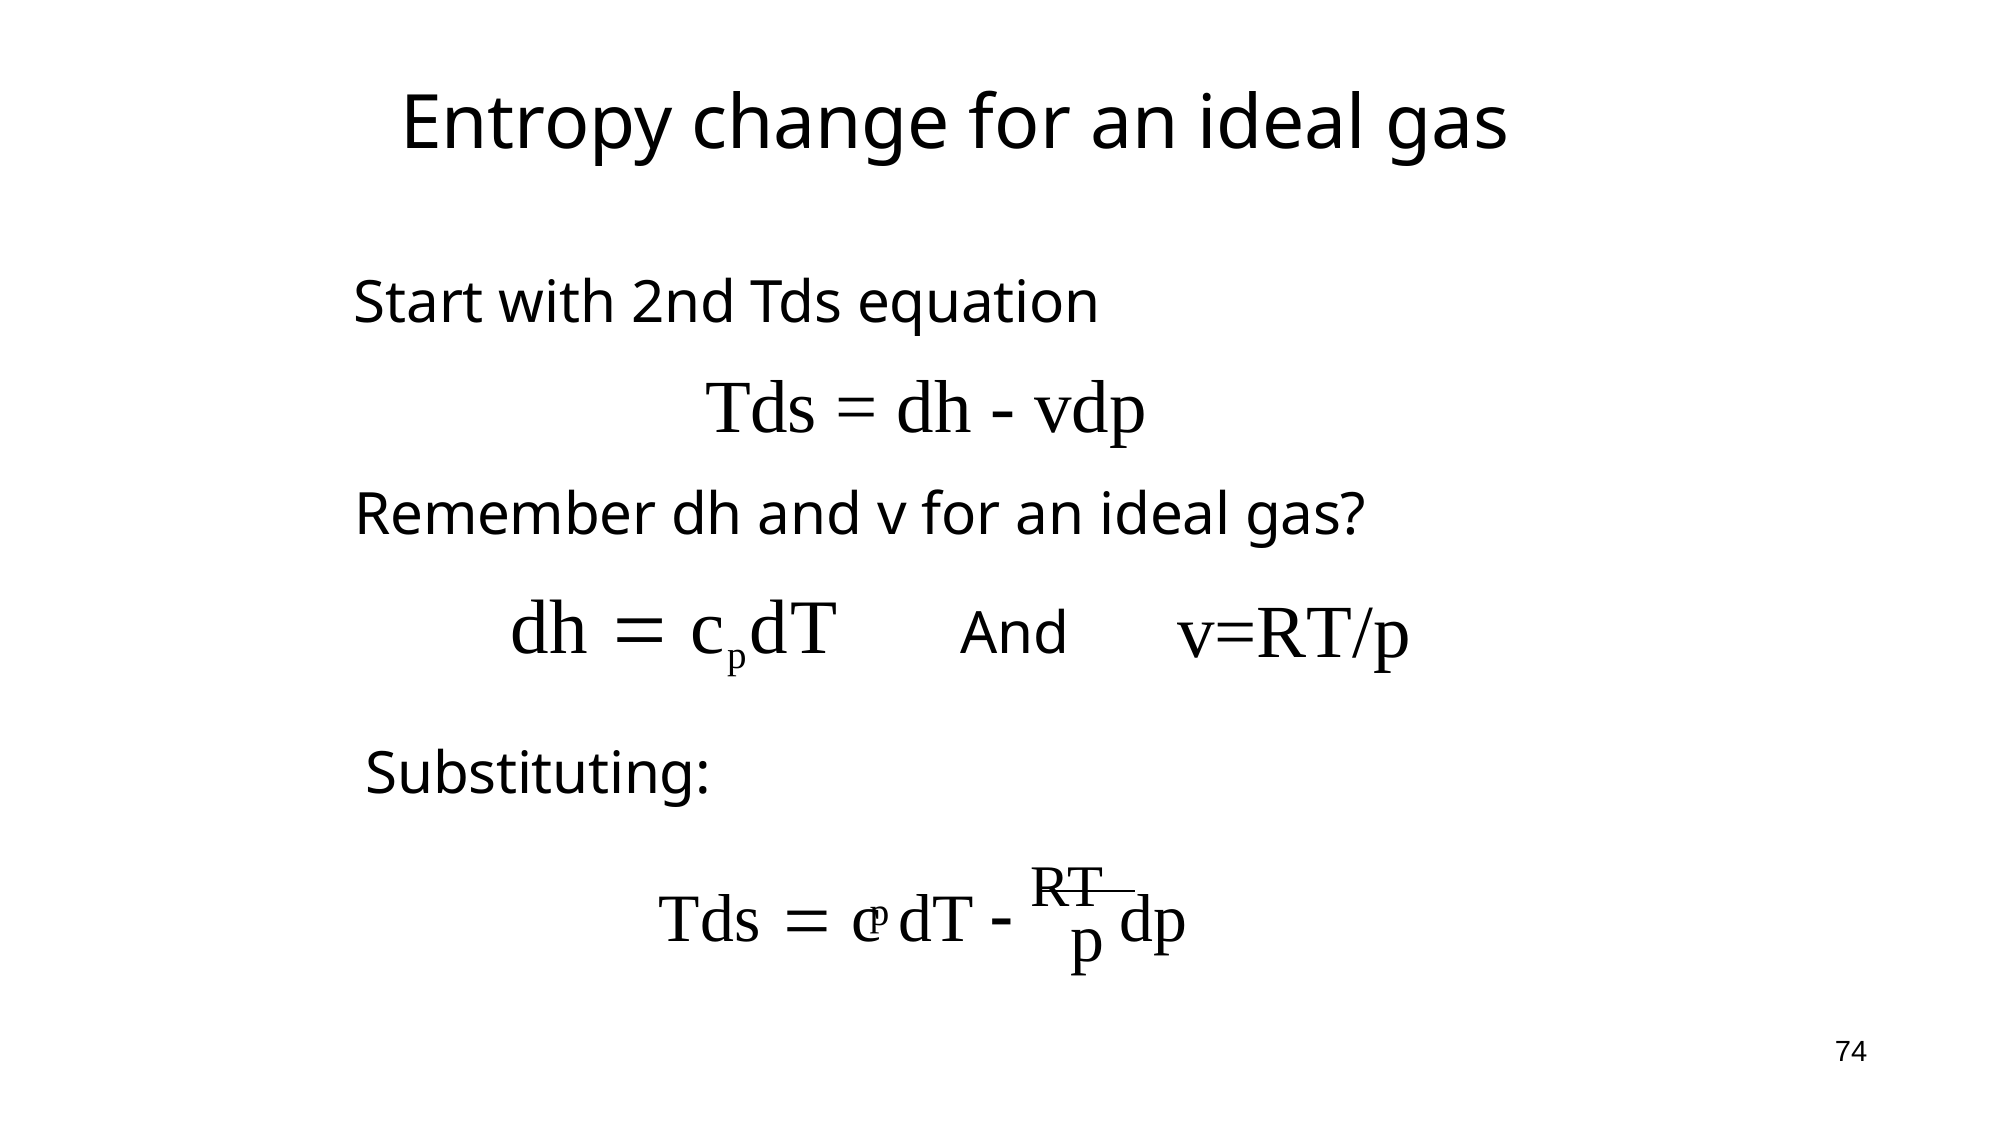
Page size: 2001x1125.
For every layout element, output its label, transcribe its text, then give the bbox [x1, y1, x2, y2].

text_box dh  cpdT And [502, 573, 1072, 677]
title Entropy change for an ideal gas [398, 71, 1601, 262]
text_box Start with 2nd Tds equation Tds = dh - vdp Remember dh and v for an ideal gas? [351, 243, 1458, 547]
text_box Tds  c dT  RT dp [652, 837, 1222, 963]
text_box Substituting: [363, 732, 748, 805]
slide_number 74 [1828, 1032, 1889, 1125]
text_box p [1068, 963, 1107, 975]
text_box v=RT/p [1175, 580, 1414, 673]
